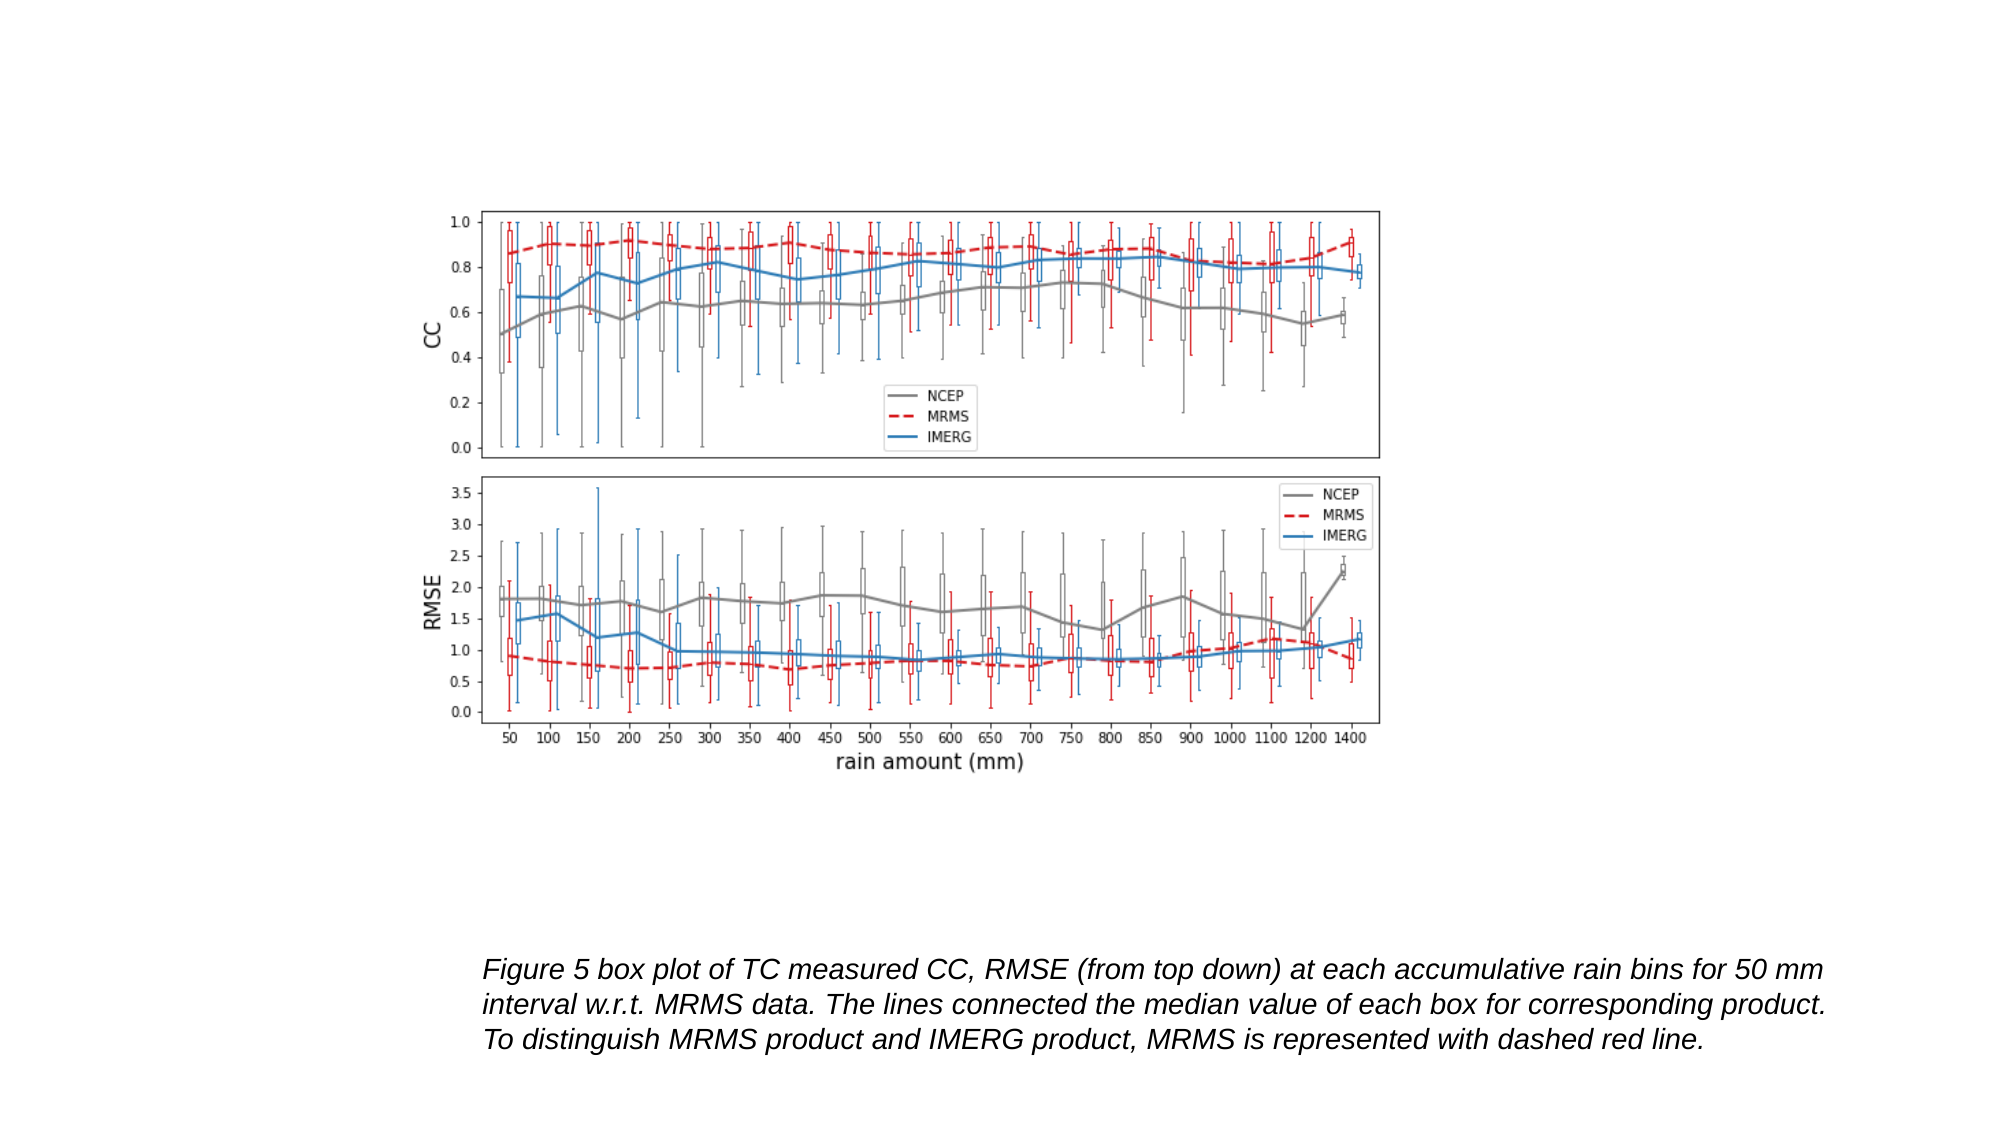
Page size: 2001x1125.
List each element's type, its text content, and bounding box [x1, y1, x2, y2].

text_box Figure 5 box plot of TC measured CC, RMSE (from top down) at each accumulative rain bins for 50 mm interval w.r.t. MRMS data. The lines connected the median value of each box for corresponding product. To distinguish MRMS product and IMERG product, MRMS is represented with dashed red line. [467, 942, 1871, 1063]
picture [409, 196, 1394, 787]
